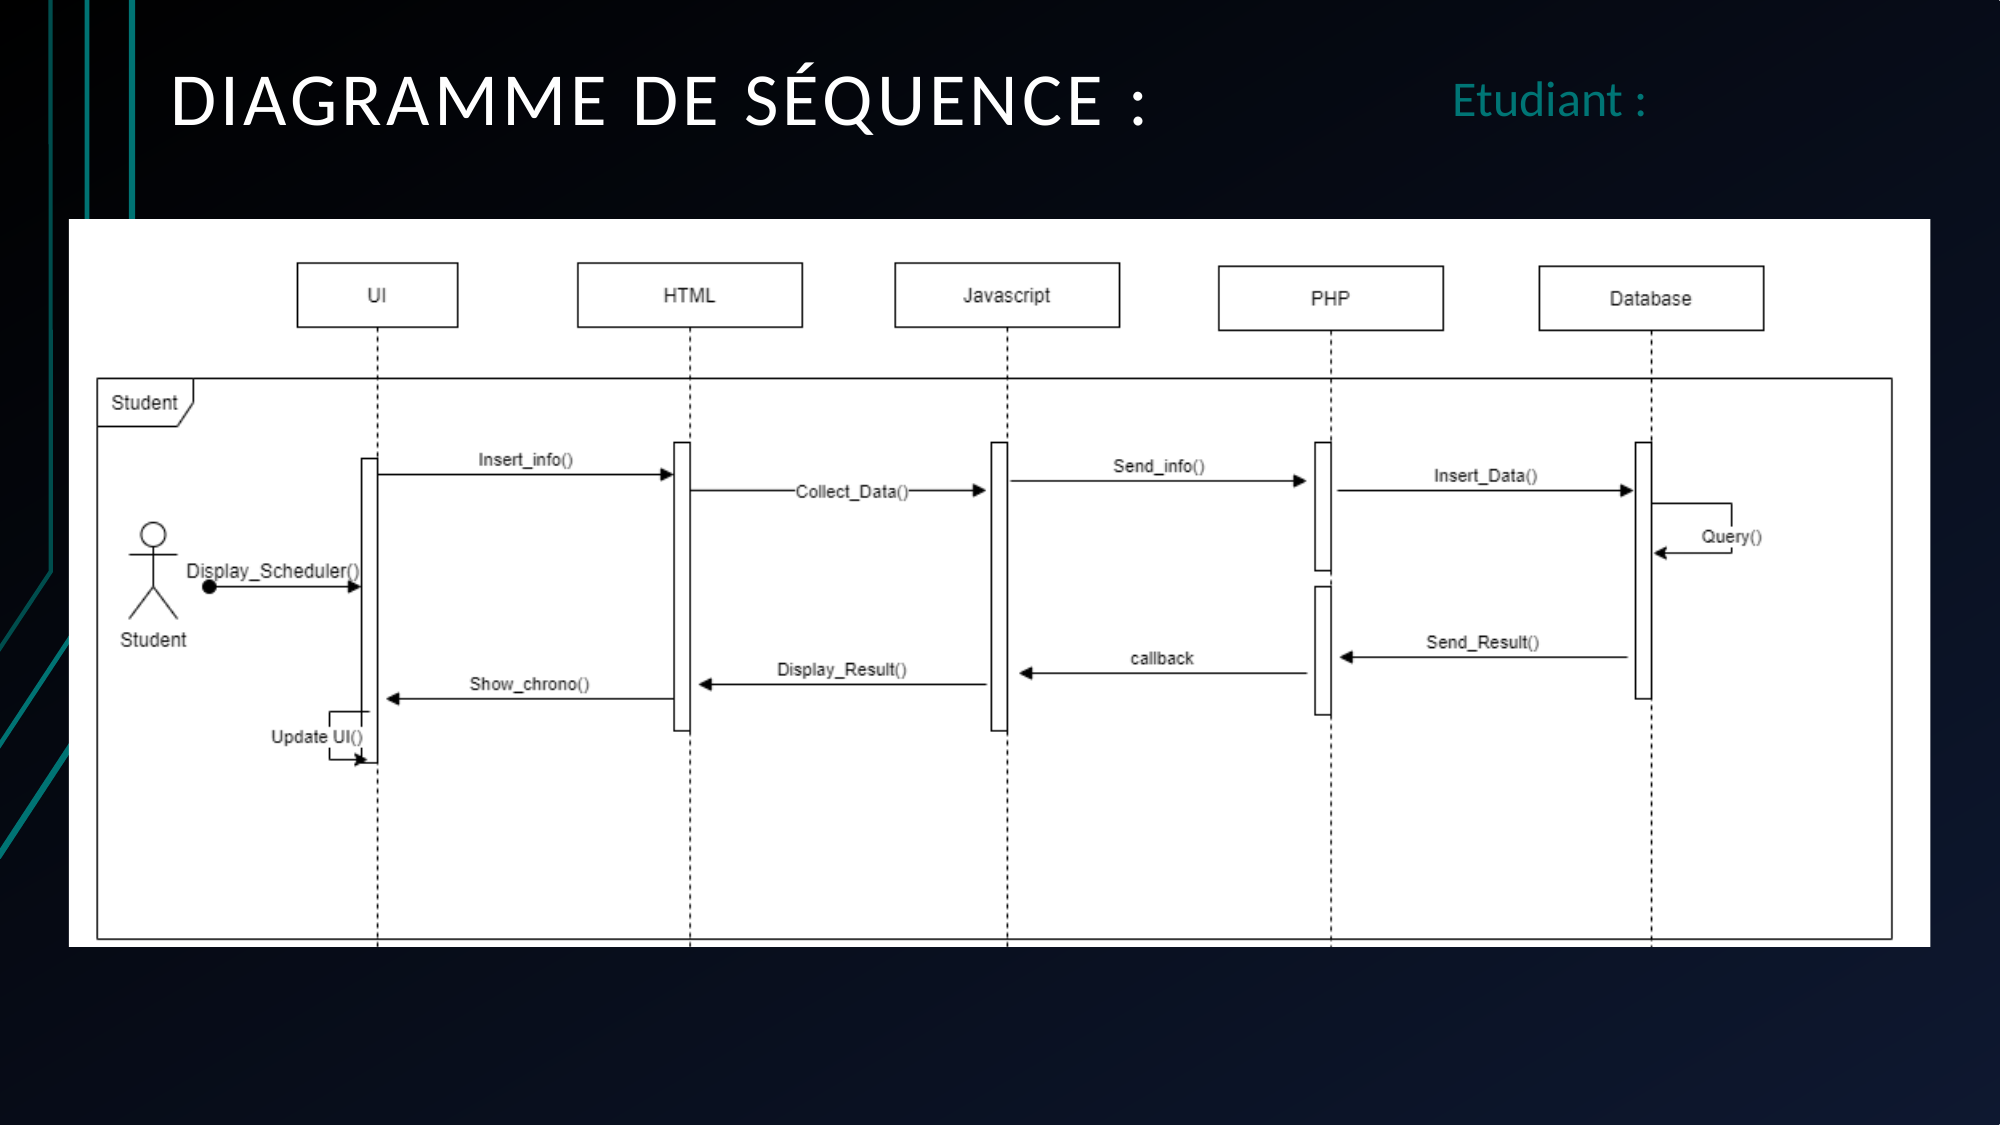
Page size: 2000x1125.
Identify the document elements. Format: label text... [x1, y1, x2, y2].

text_box Etudiant : [1437, 59, 1664, 134]
title Diagramme de séquence : [149, 42, 1850, 152]
picture [68, 219, 1931, 947]
